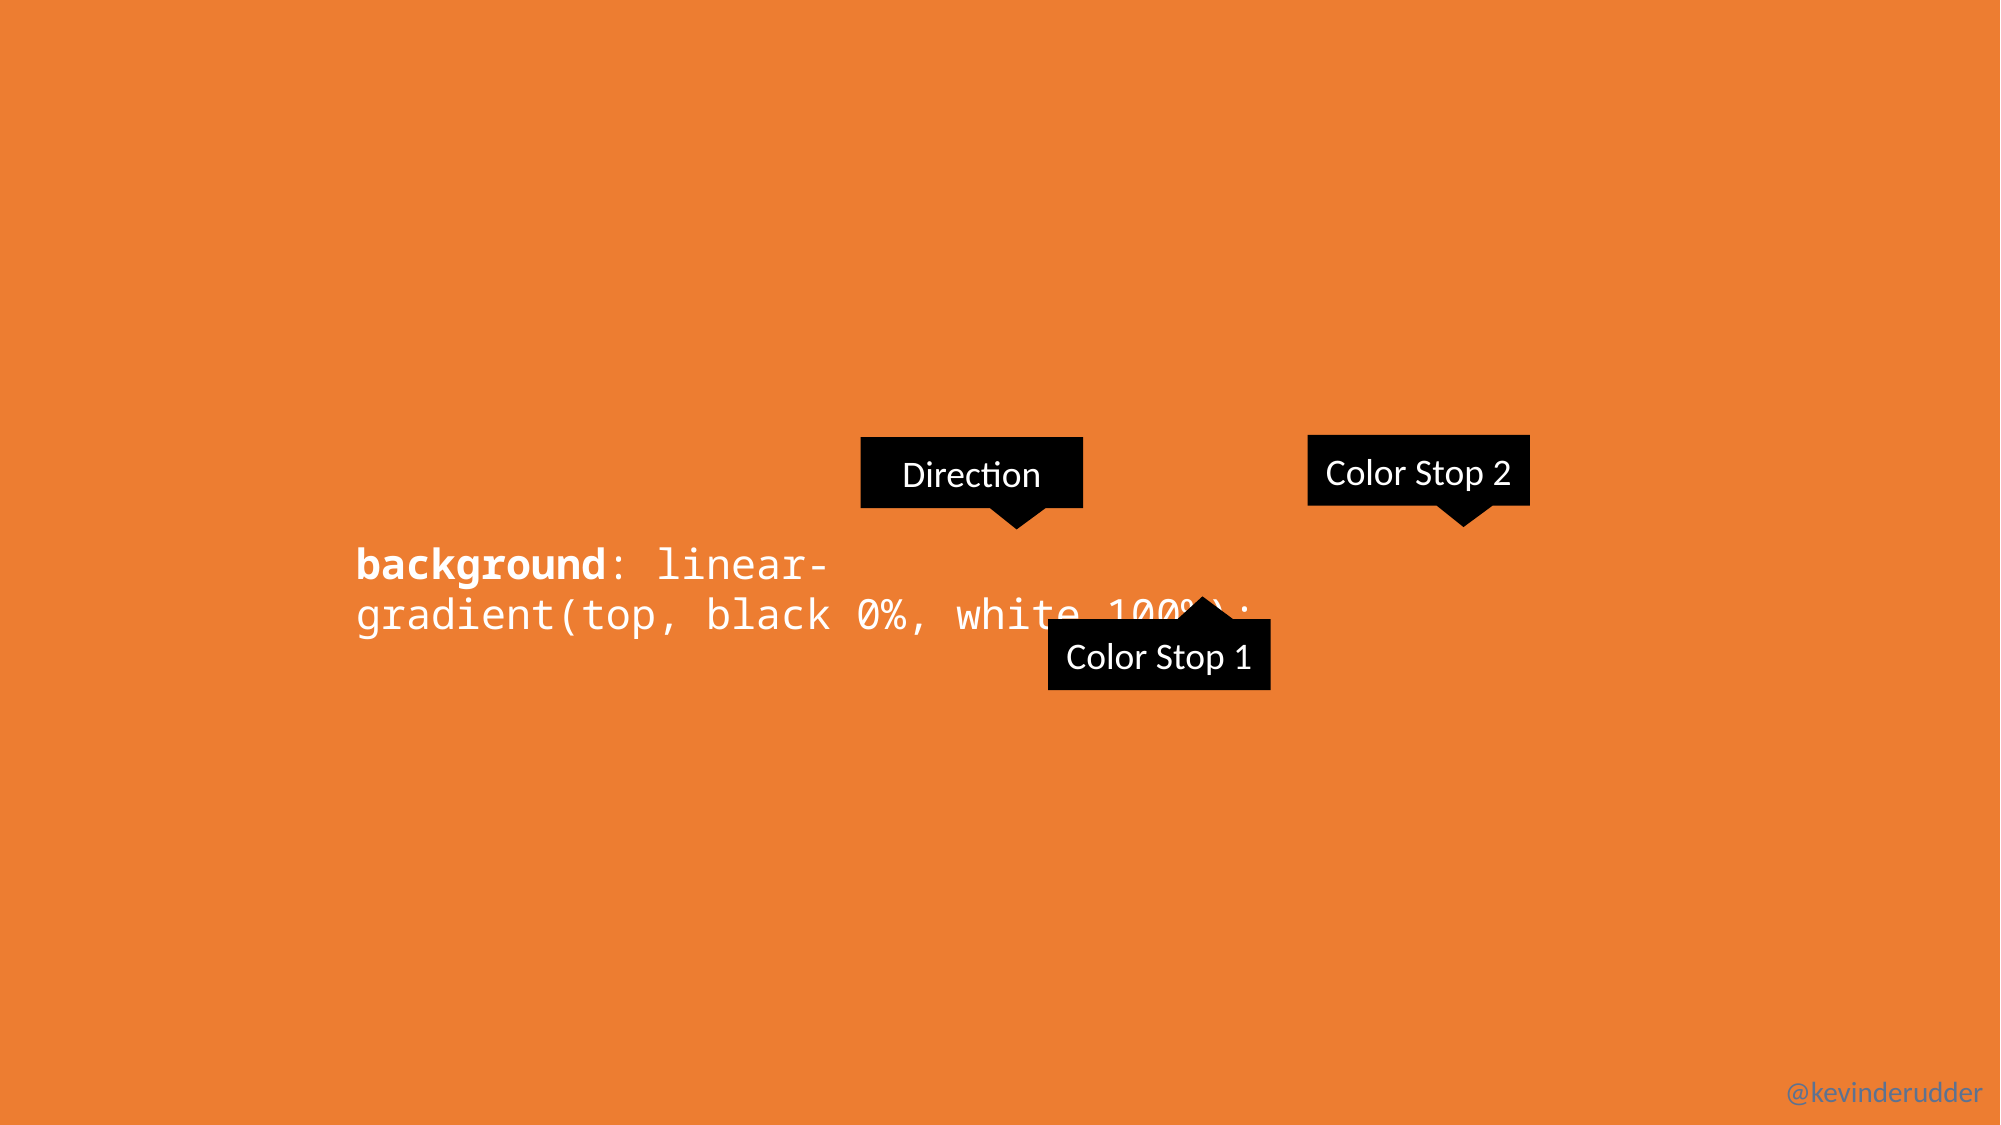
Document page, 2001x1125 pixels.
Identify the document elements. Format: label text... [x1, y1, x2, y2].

text_box Color Stop 2 [1307, 434, 1530, 528]
text_box Color Stop 1 [1048, 596, 1271, 691]
text_box background: linear-gradient(top, black 0%, white 100%); [341, 530, 1659, 646]
text_box Direction [860, 437, 1084, 530]
